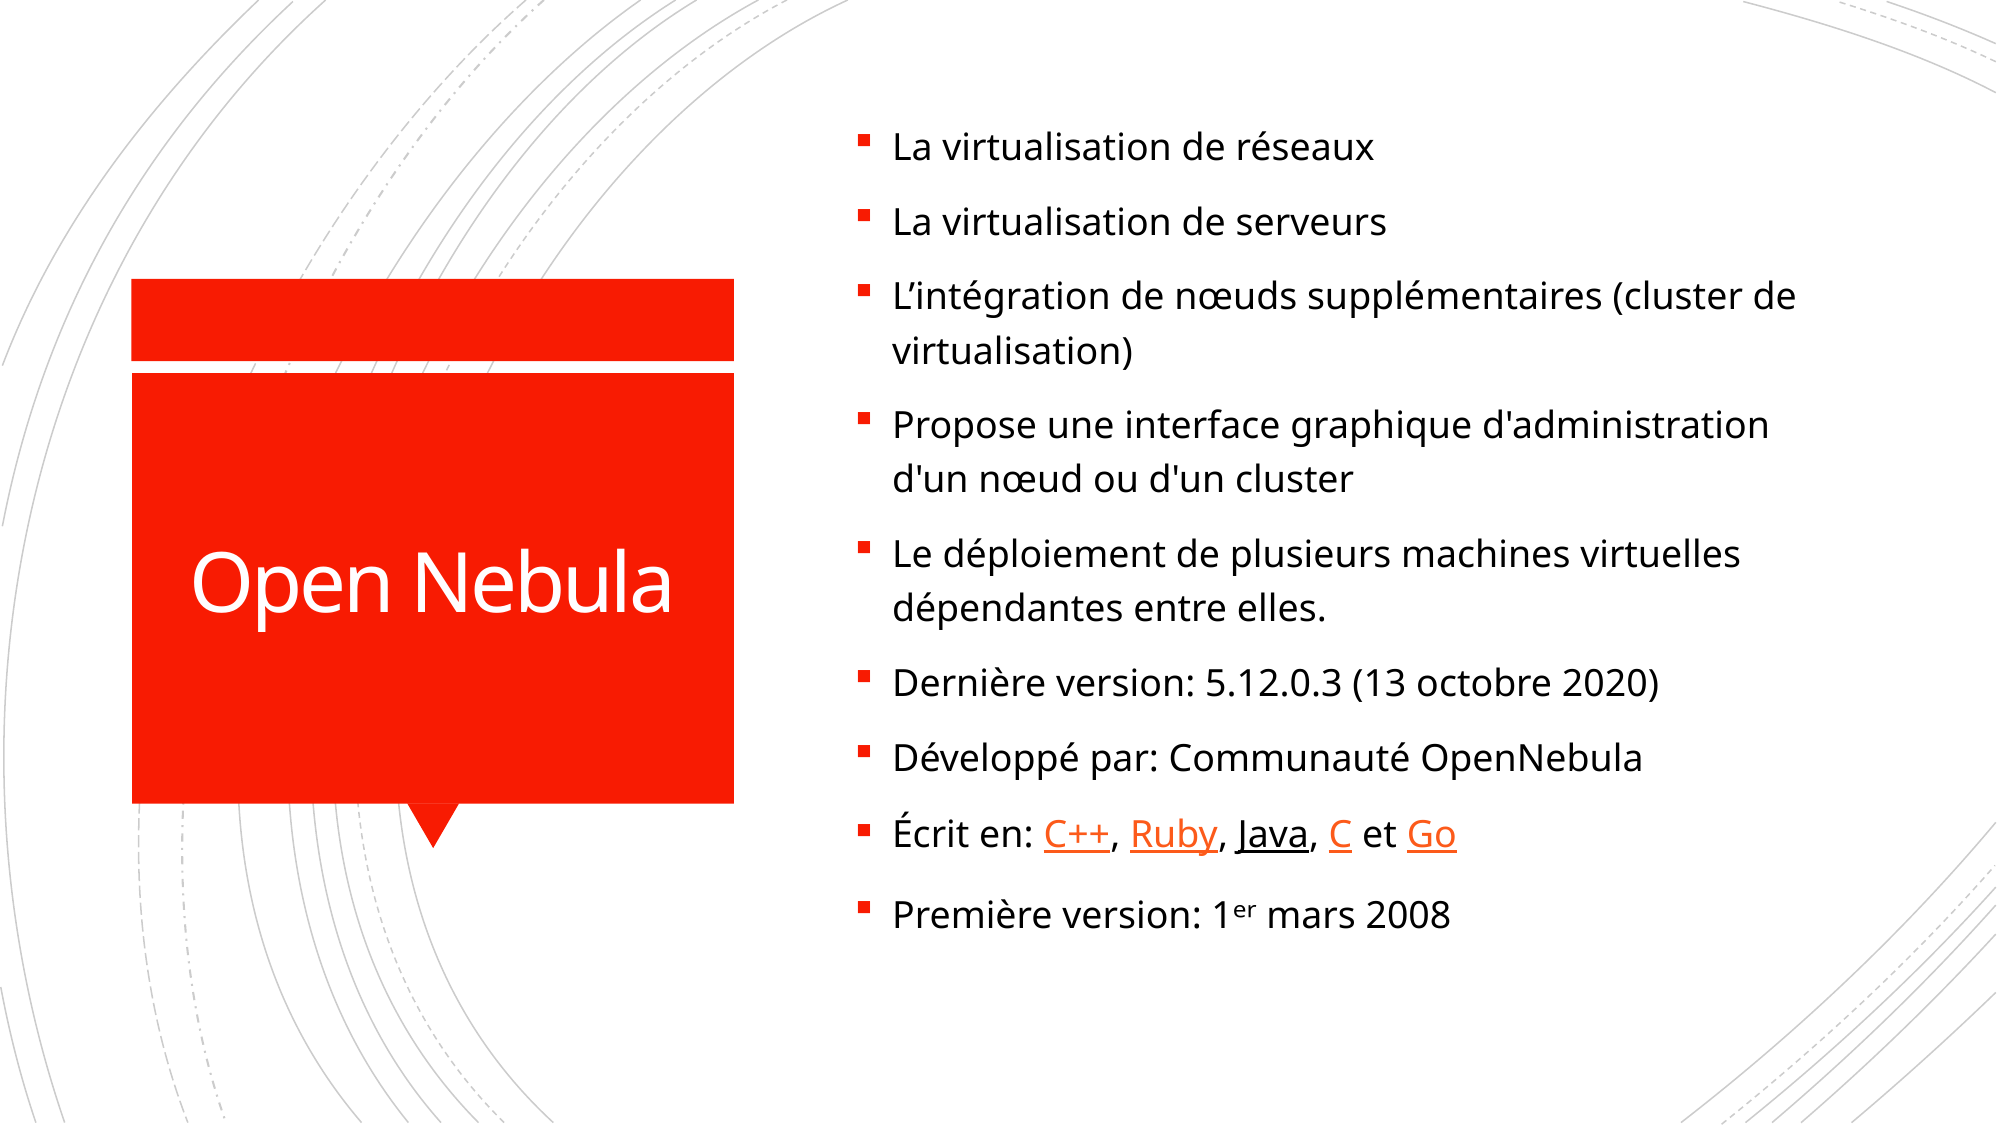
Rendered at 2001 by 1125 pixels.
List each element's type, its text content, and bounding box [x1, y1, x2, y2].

title Open Nebula [145, 385, 720, 789]
list La virtualisation de réseaux La virtualisation de serveurs L’intégration de nœuds supplémentaires (cluster de virtualisation) Propose une interface graphique d'administration d'un nœud ou d'un cluster Le déploiement de plusieurs machines virtuelles dépendantes entre elles. Dernière version: 5.12.0.3 (13 octobre 2020) Développé par: Communauté OpenNebula Écrit en: C++, Ruby, Java, C et Go Première version: 1ᵉʳ mars 2008 [839, 131, 1871, 993]
